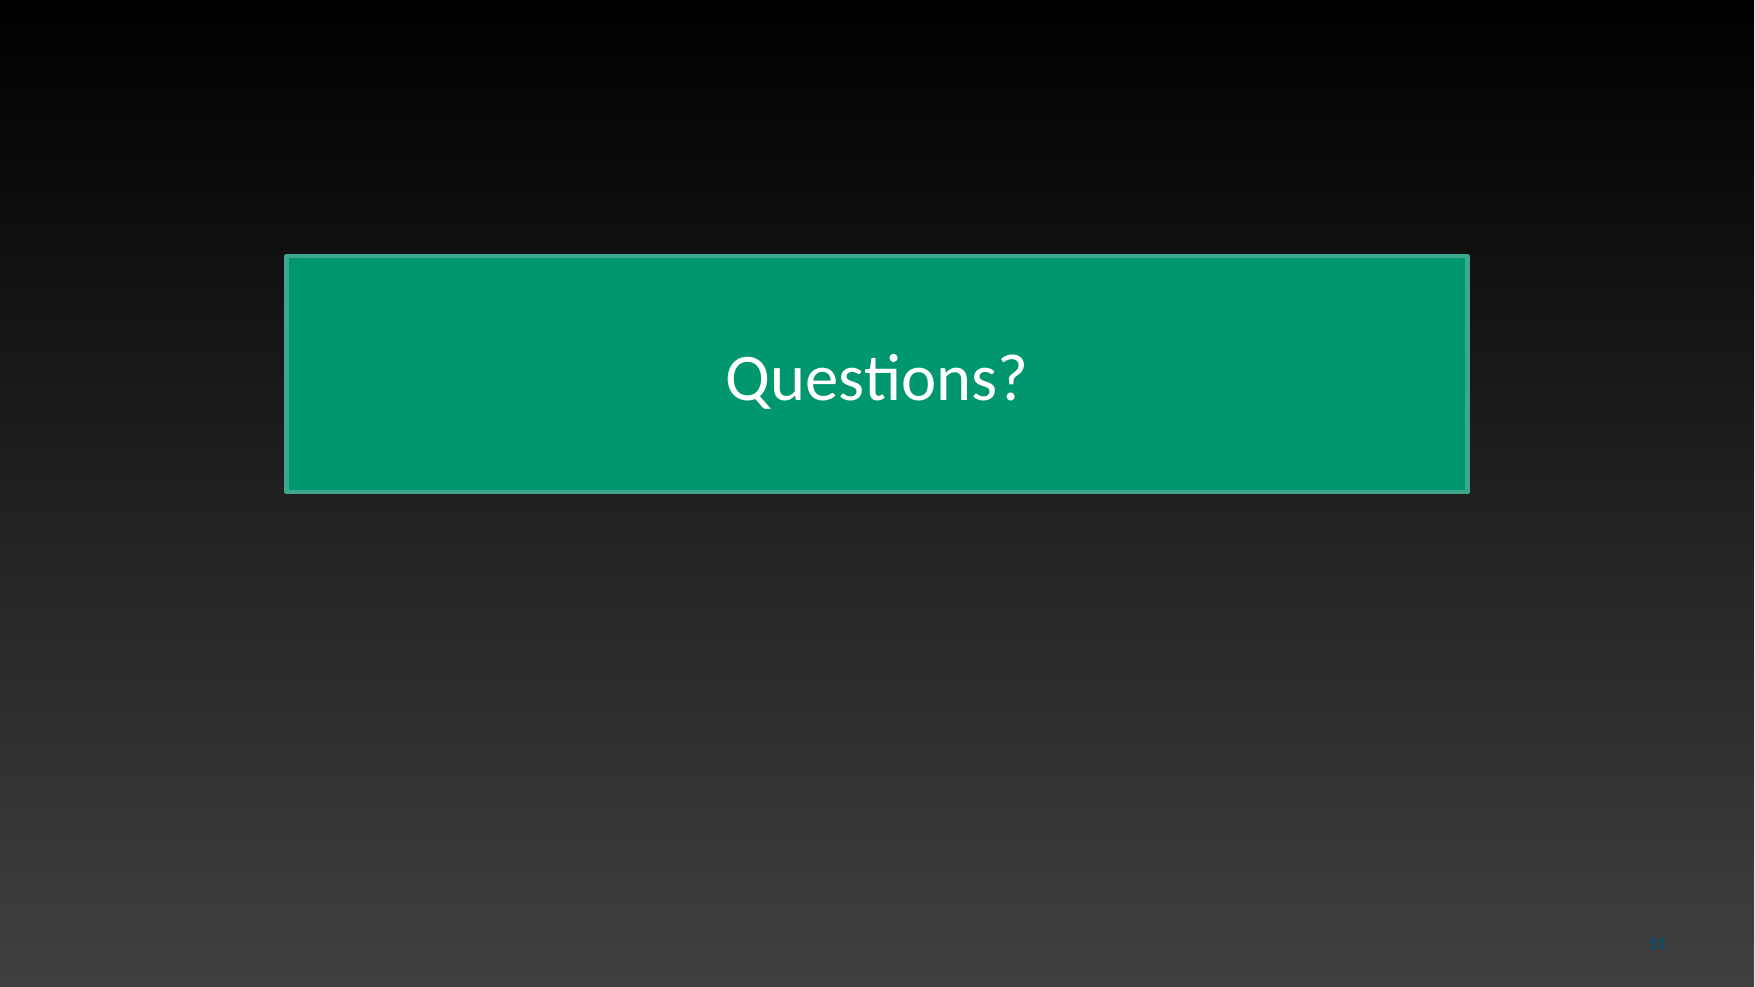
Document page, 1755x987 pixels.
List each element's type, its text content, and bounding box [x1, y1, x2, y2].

text_box Questions? [284, 254, 1470, 494]
slide_number 51 [1649, 921, 1704, 966]
